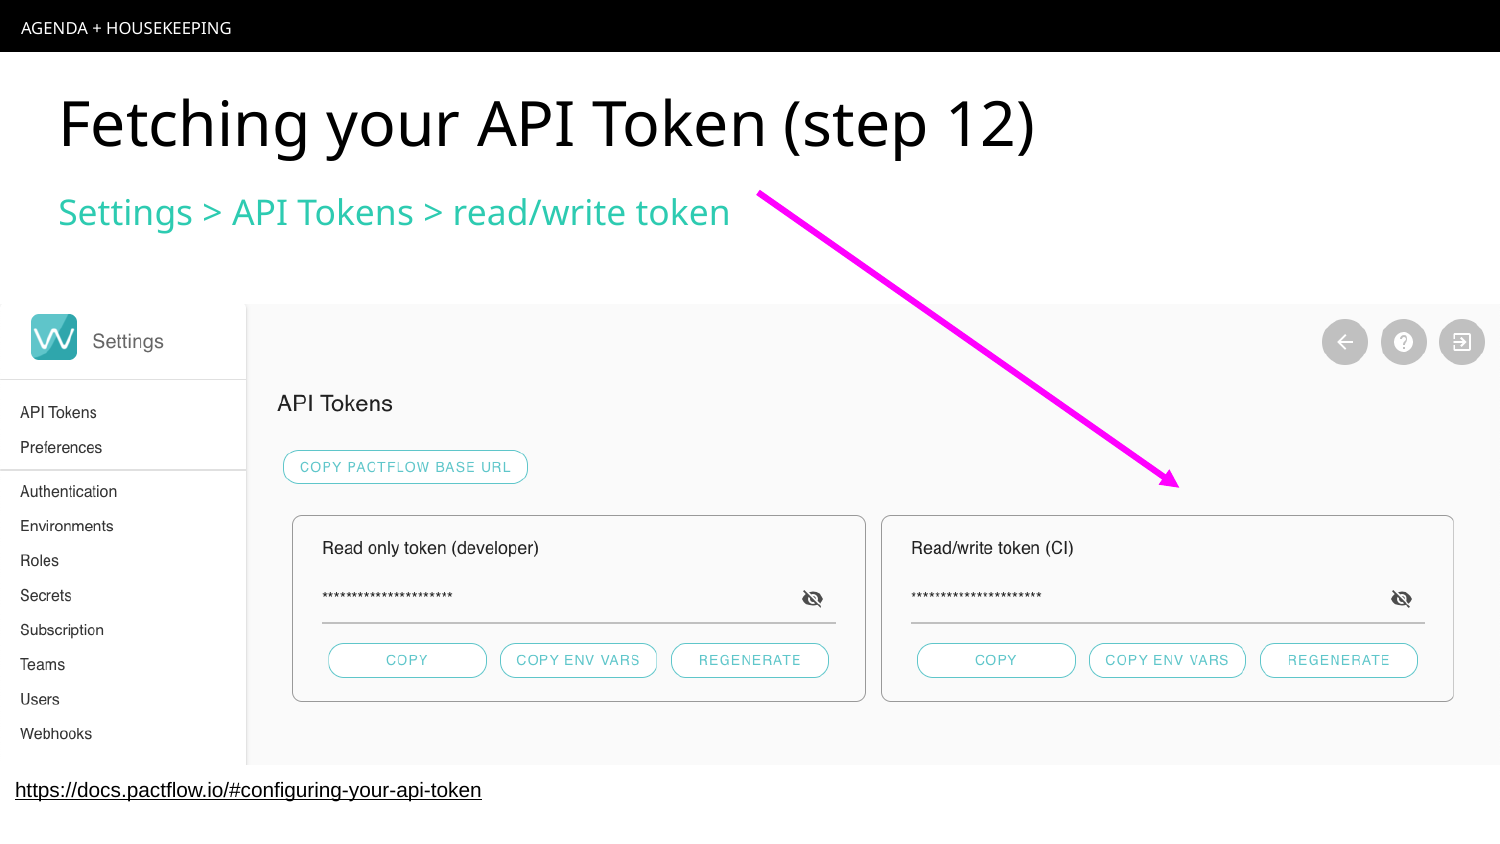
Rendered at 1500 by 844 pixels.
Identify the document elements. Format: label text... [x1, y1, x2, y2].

text_box Fetching your API Token (step 12) [43, 69, 1312, 176]
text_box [757, 192, 1180, 489]
picture [0, 303, 1500, 765]
text_box Settings > API Tokens > read/write token [43, 164, 1222, 252]
text_box [0, 0, 1500, 52]
text_box AGENDA + HOUSEKEEPING [5, 5, 1331, 47]
text_box https://docs.pactflow.io/#configuring-your-api-token [0, 772, 1127, 815]
